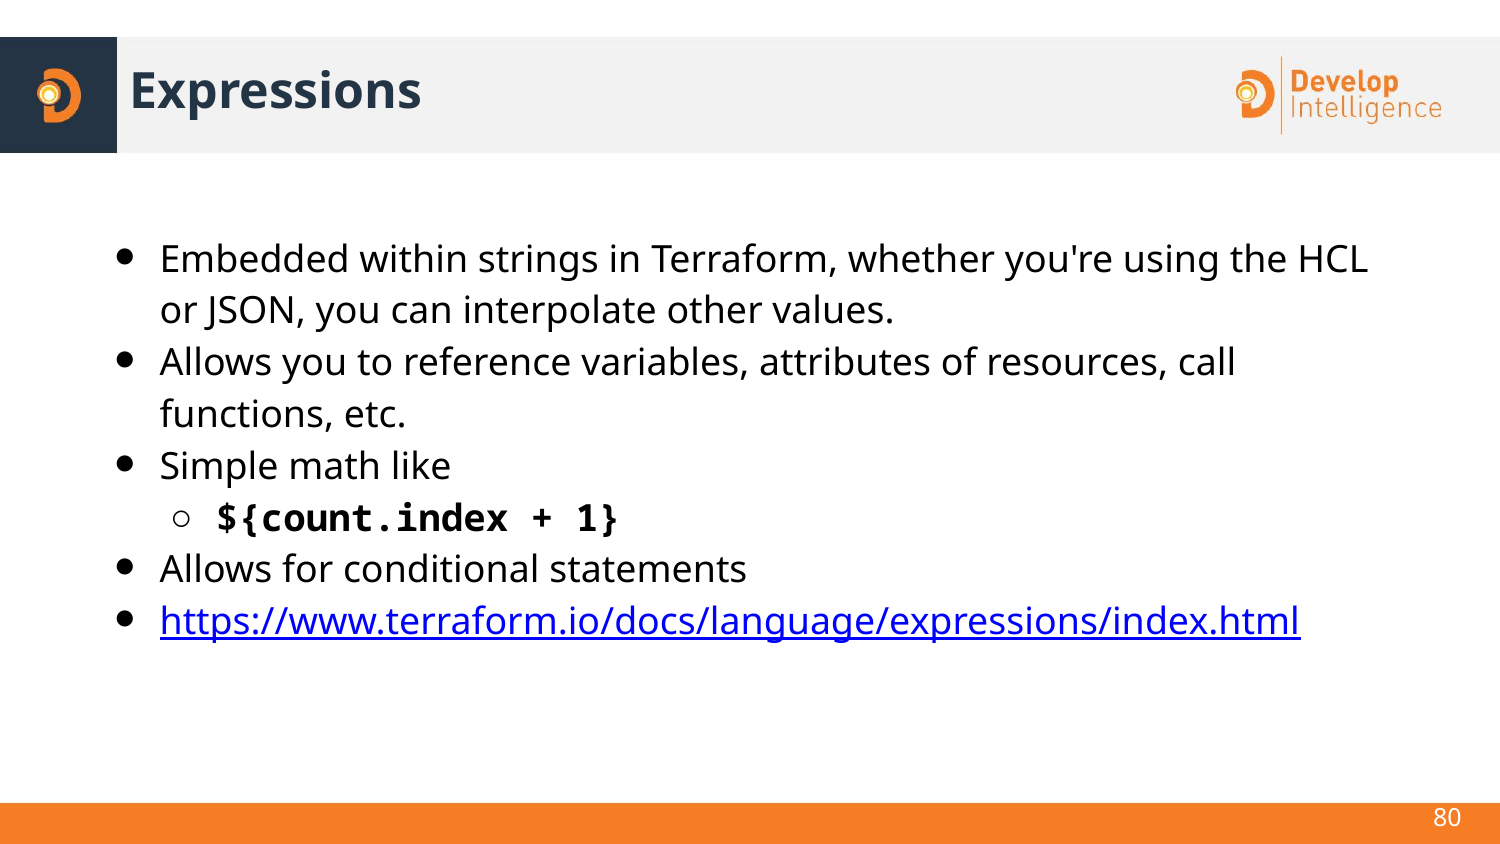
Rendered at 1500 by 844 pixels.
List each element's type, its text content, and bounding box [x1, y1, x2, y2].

list Embedded within strings in Terraform, whether you're using the HCL or JSON, you can interpolate other values. Allows you to reference variables, attributes of resources, call functions, etc. Simple math like ${count.index + 1} Allows for conditional statements https://www.terraform.io/docs/language/expressions/index.html [103, 222, 1397, 726]
picture [0, 0, 1500, 844]
title Expressions [118, 36, 1500, 148]
slide_number <number> [1396, 800, 1499, 838]
